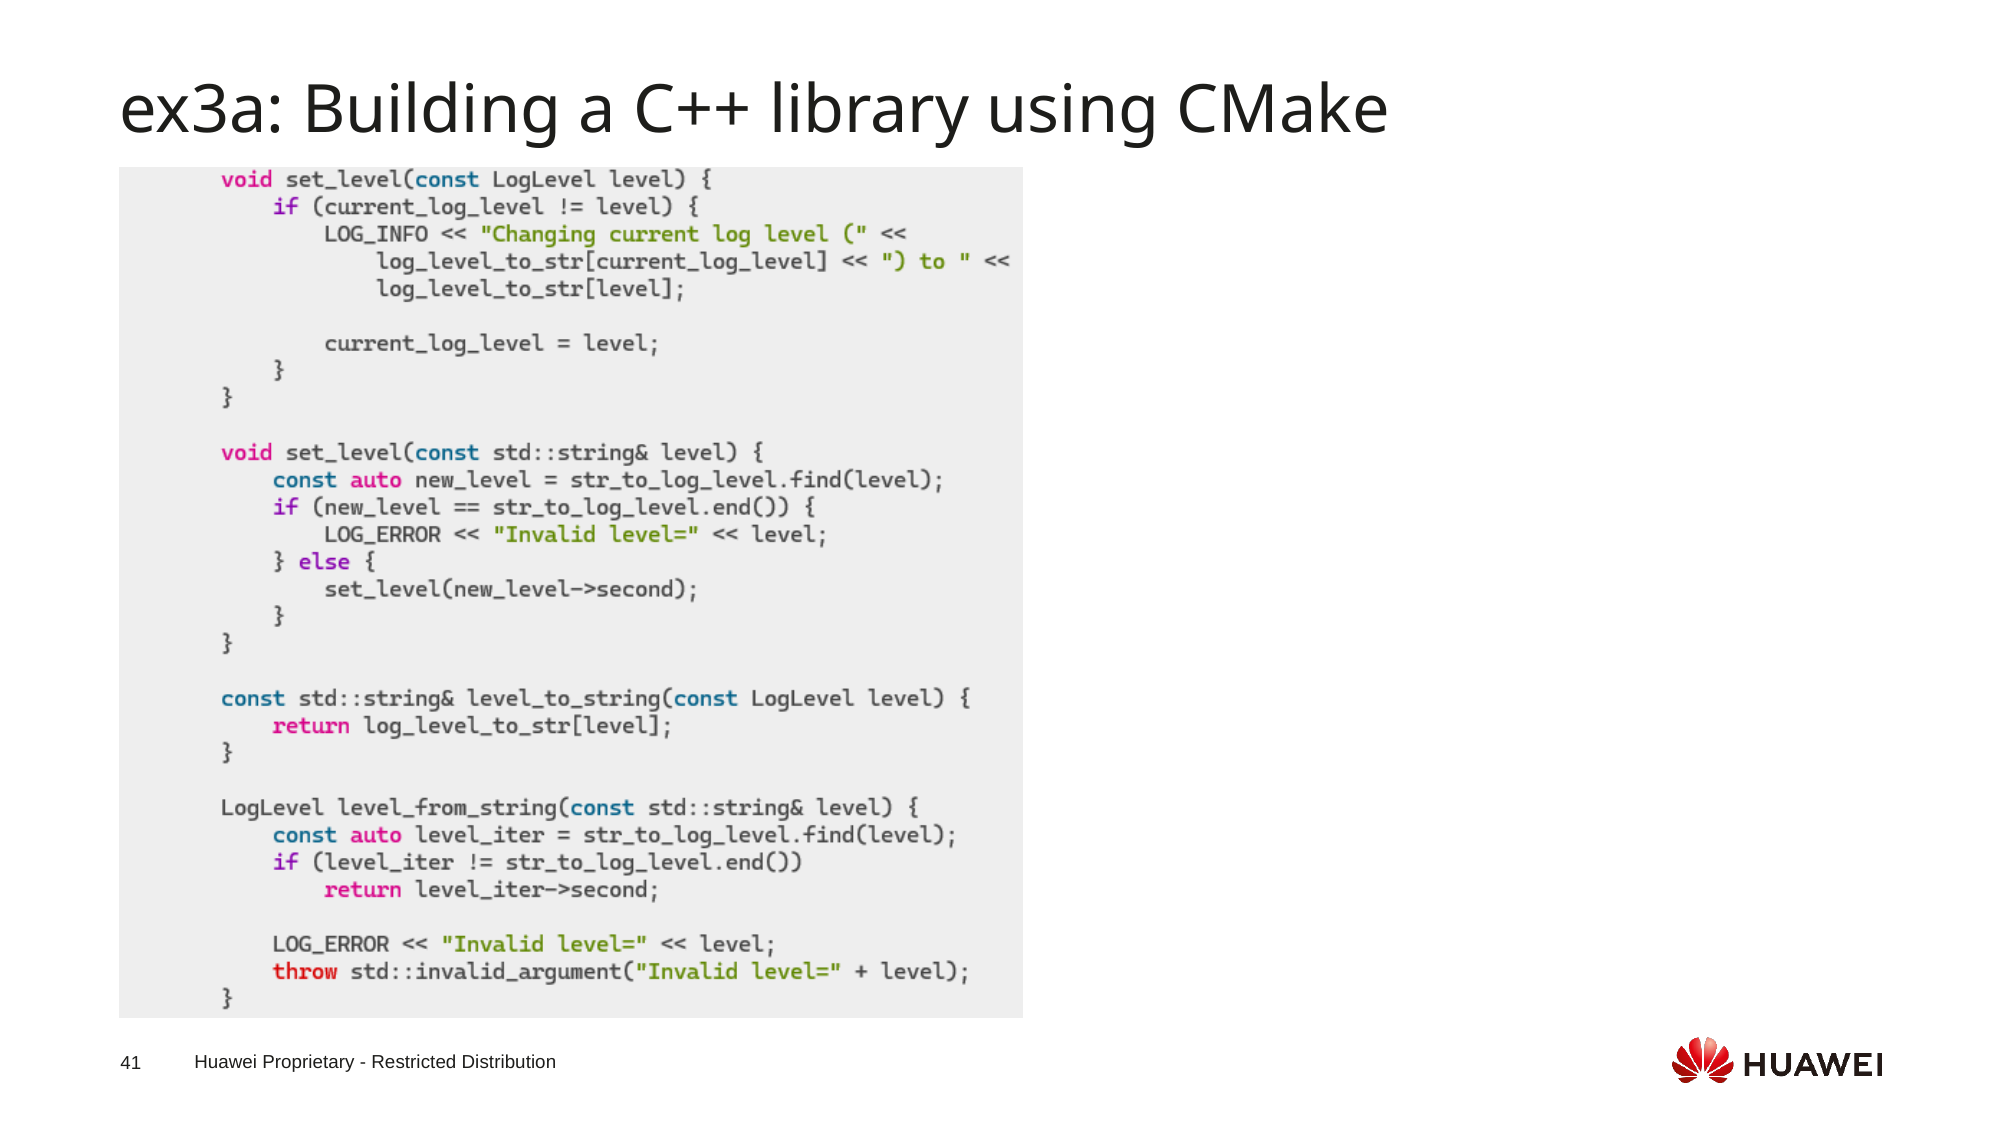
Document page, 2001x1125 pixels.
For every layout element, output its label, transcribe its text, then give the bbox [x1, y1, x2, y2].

subtitle ex3a: Building a C++ library using CMake [119, 74, 1882, 168]
picture [1672, 1037, 1882, 1083]
picture [119, 167, 1023, 1018]
